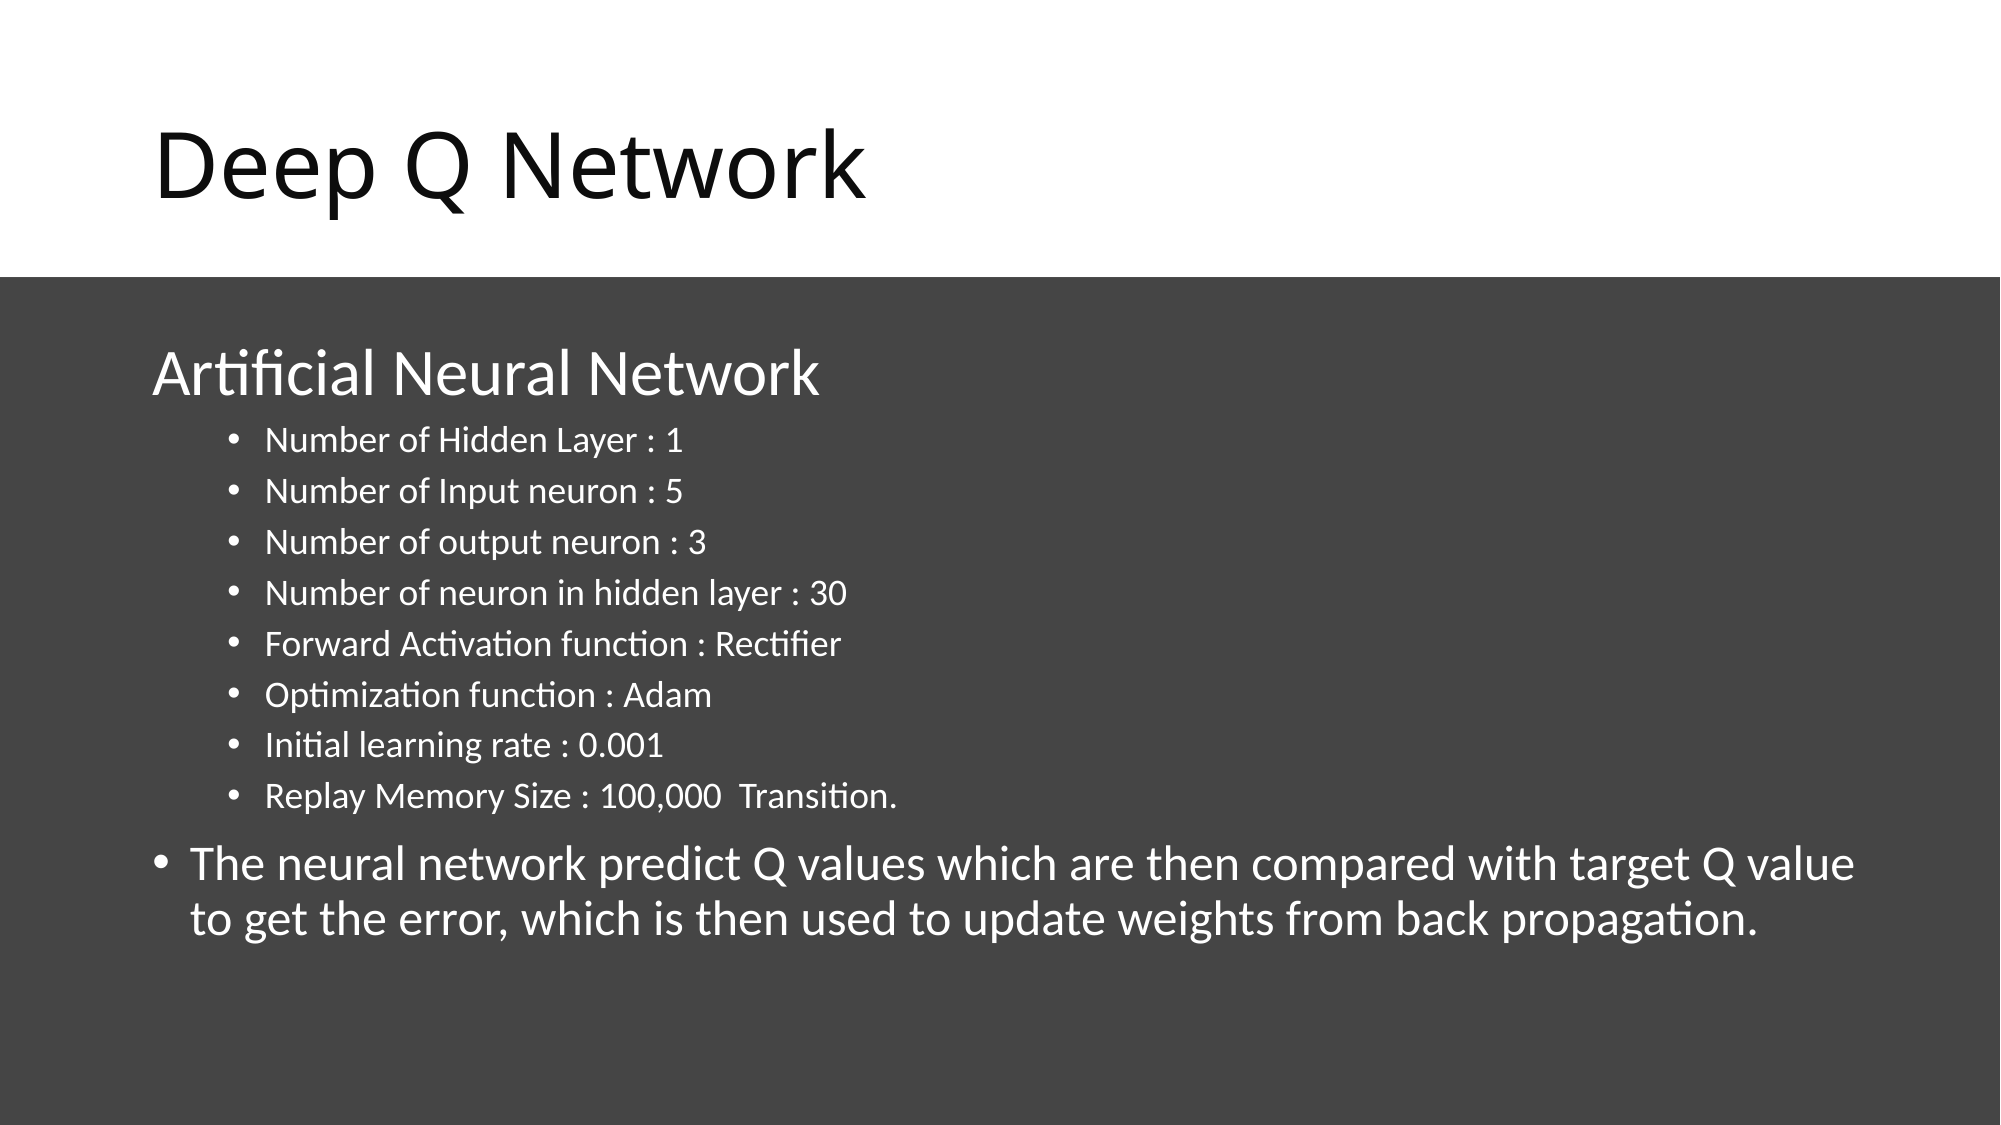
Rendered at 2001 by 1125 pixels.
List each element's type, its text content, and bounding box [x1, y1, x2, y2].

text_box [0, 0, 2000, 276]
title Deep Q Network [137, 59, 1863, 278]
text_box [0, 276, 2000, 1125]
list Artificial Neural Network Number of Hidden Layer : 1 Number of Input neuron : 5 Number of output neuron : 3 Number of neuron in hidden layer : 30 Forward Activation function : Rectifier Optimization function : Adam Initial learning rate : 0.001 Replay Memory Size : 100,000 Transition. The neural network predict Q values which are then compared with target Q value to get the error, which is then used to update weights from back propagation. [137, 330, 1881, 998]
